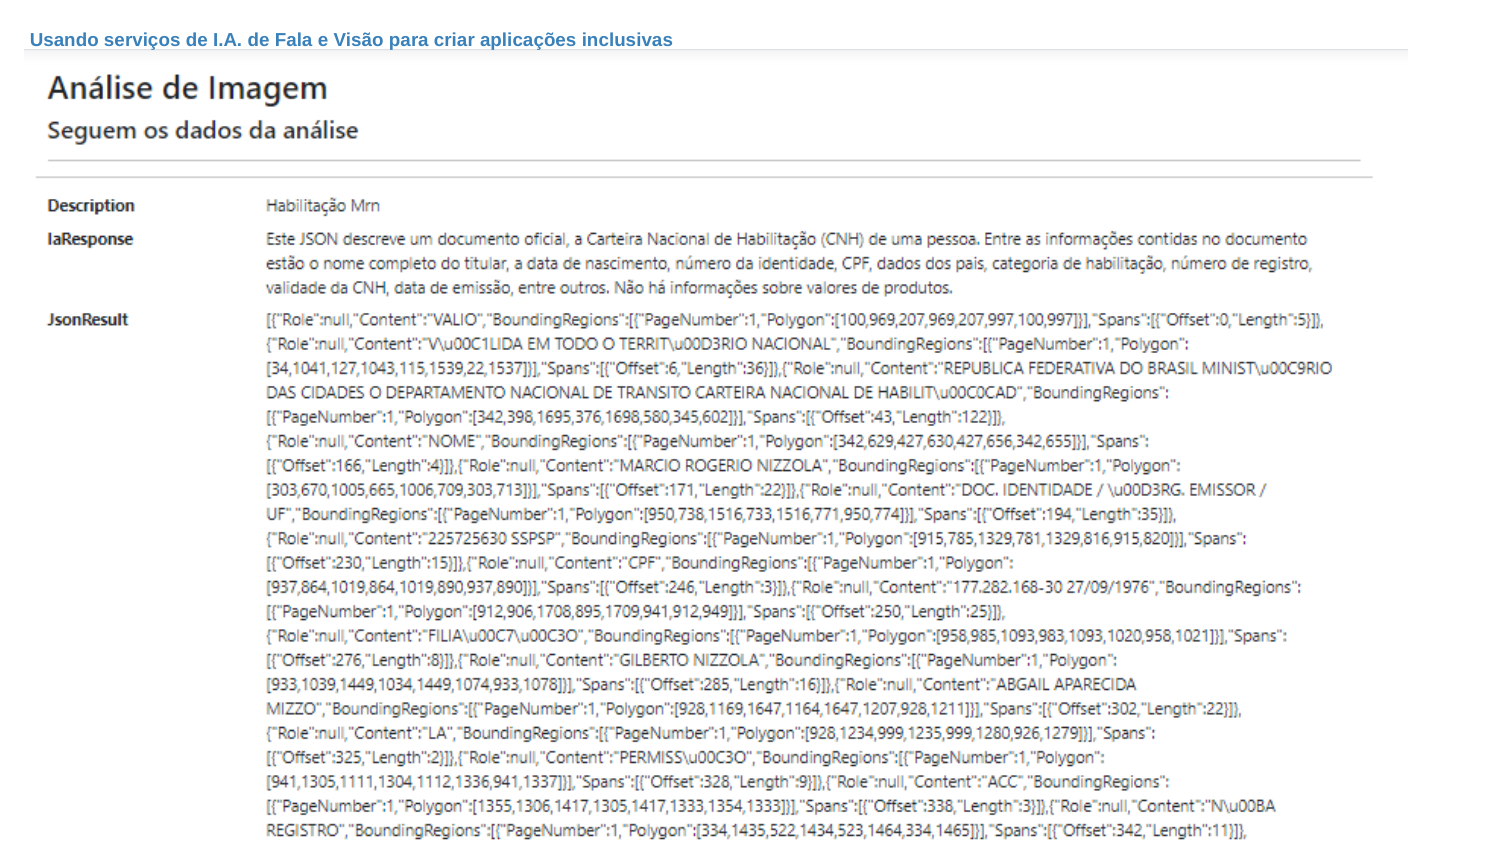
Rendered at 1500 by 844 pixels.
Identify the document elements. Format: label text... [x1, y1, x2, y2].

picture [24, 49, 1408, 844]
text_box Usando serviços de I.A. de Fala e Visão para criar aplicações inclusivas [14, 12, 914, 73]
